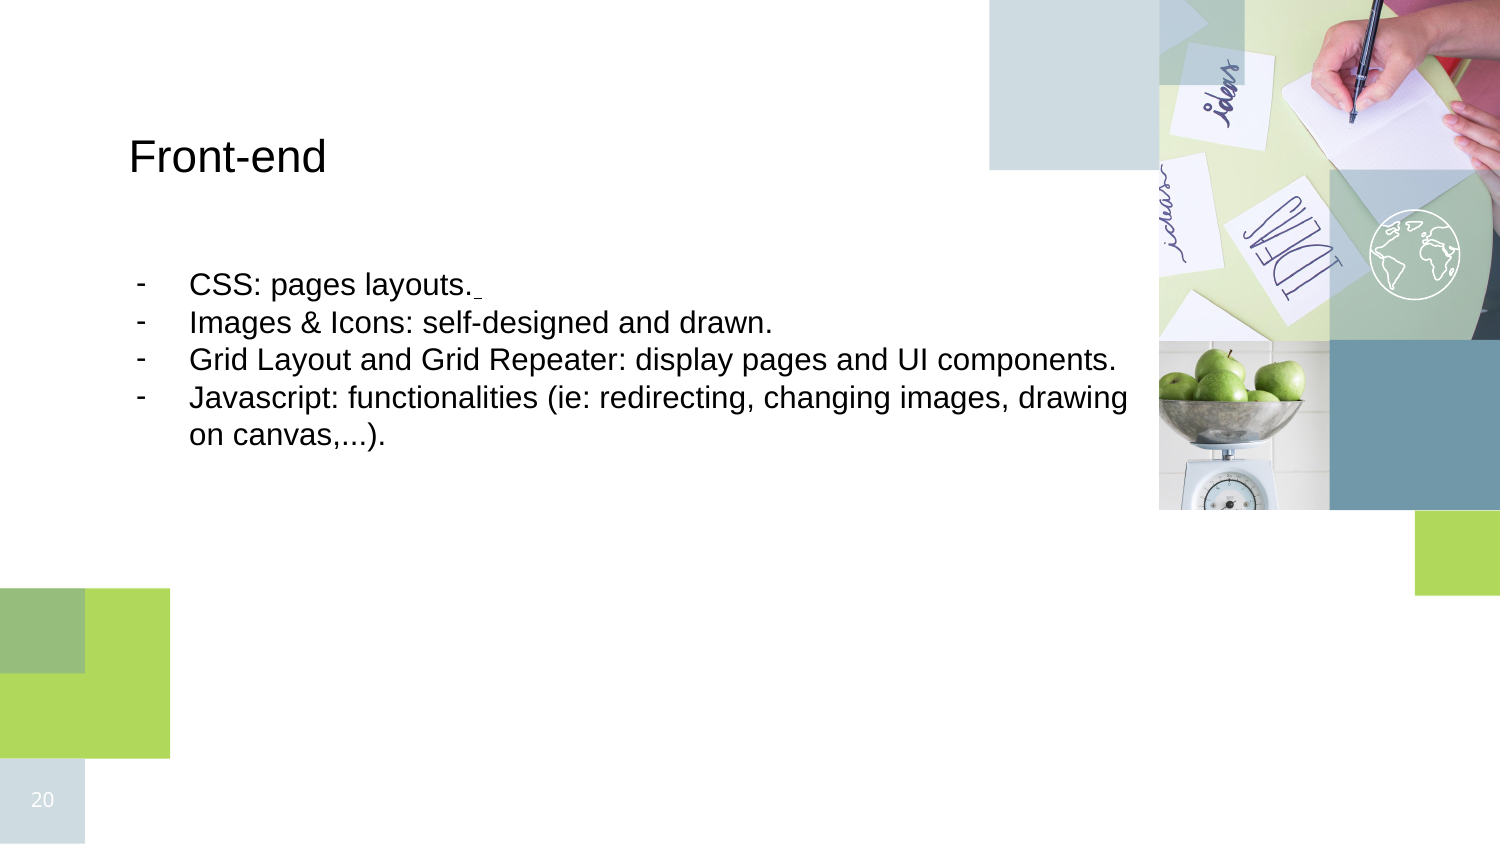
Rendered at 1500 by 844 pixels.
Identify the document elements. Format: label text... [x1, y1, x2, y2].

picture [1159, 0, 1500, 510]
slide_number ‹#› [0, 758, 86, 844]
list CSS: pages layouts. Images & Icons: self-designed and drawn. Grid Layout and Grid Repeater: display pages and UI components. Javascript: functionalities (ie: redirecting, changing images, drawing on canvas,...). [99, 249, 1148, 759]
title Front-end [113, 122, 872, 197]
